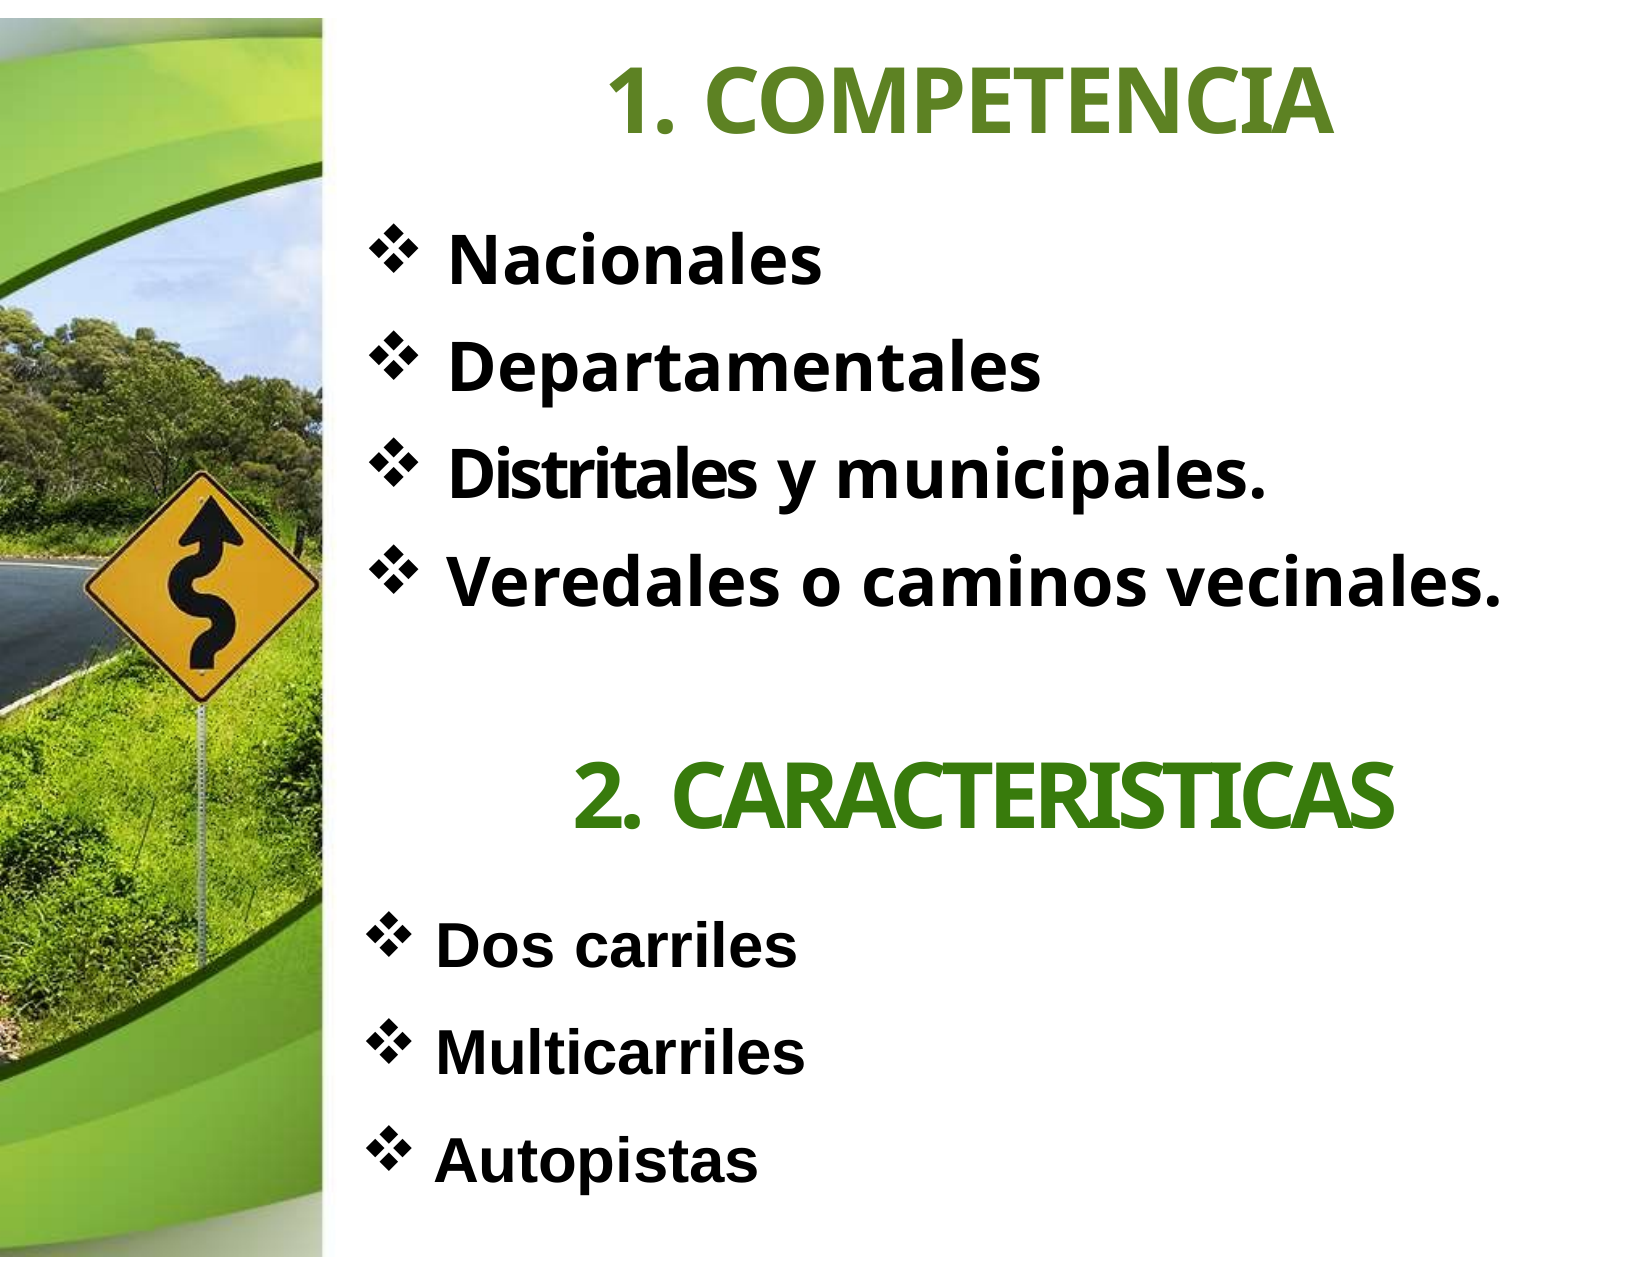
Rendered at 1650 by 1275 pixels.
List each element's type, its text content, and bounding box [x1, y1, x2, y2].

text_box Nacionales Departamentales Distritales y municipales. Veredales o caminos vecinales. 2. CARACTERISTICAS Dos carriles Multicarriles Autopistas [358, 188, 1517, 1195]
title 1. COMPETENCIA [602, 39, 1360, 188]
picture [0, 18, 337, 1257]
